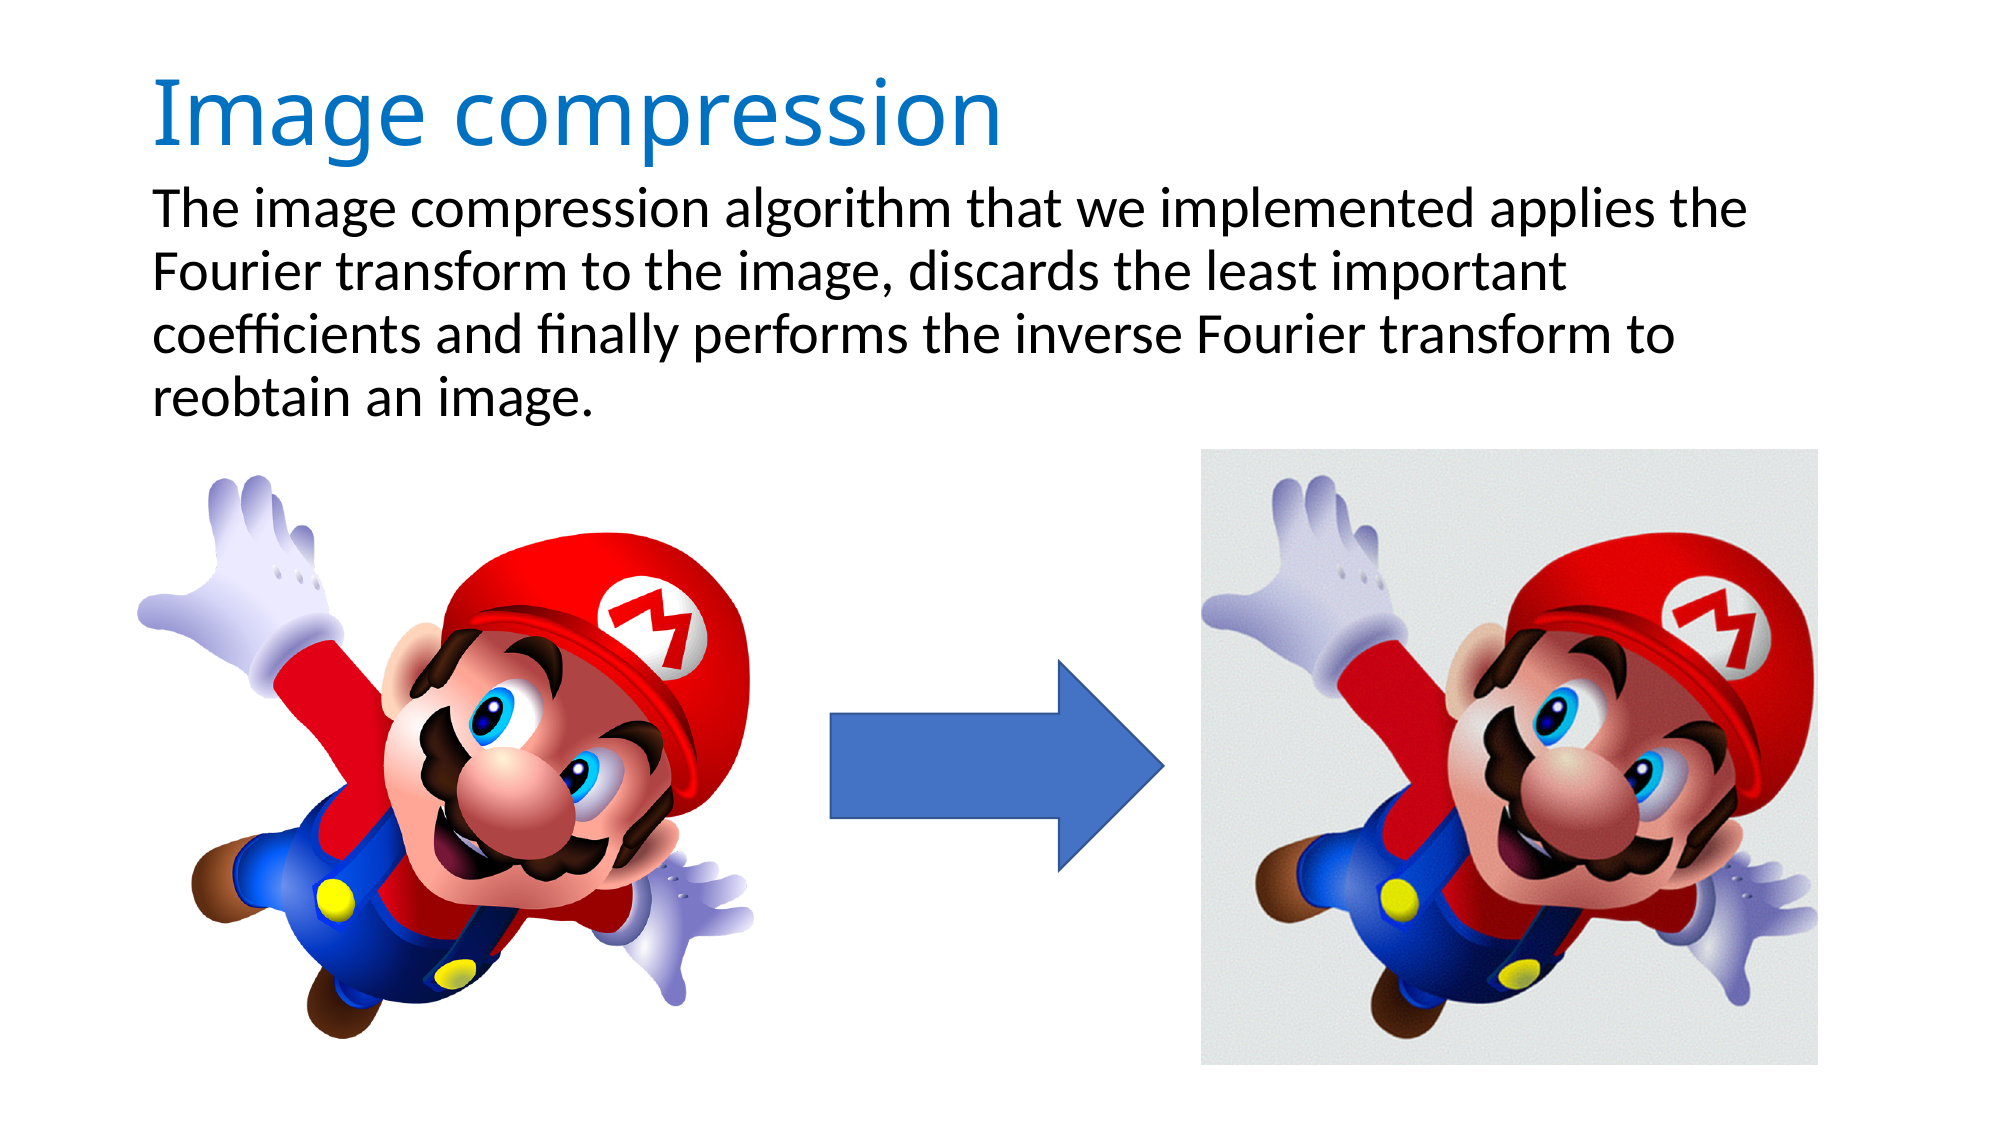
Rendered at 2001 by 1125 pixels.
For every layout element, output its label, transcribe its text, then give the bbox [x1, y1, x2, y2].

text_box [829, 658, 1166, 873]
title Image compression [137, 32, 1863, 169]
picture [137, 449, 754, 1066]
list The image compression algorithm that we implemented applies the Fourier transform to the image, discards the least important coefficients and finally performs the inverse Fourier transform to reobtain an image. [137, 169, 1863, 441]
picture [1201, 449, 1818, 1066]
